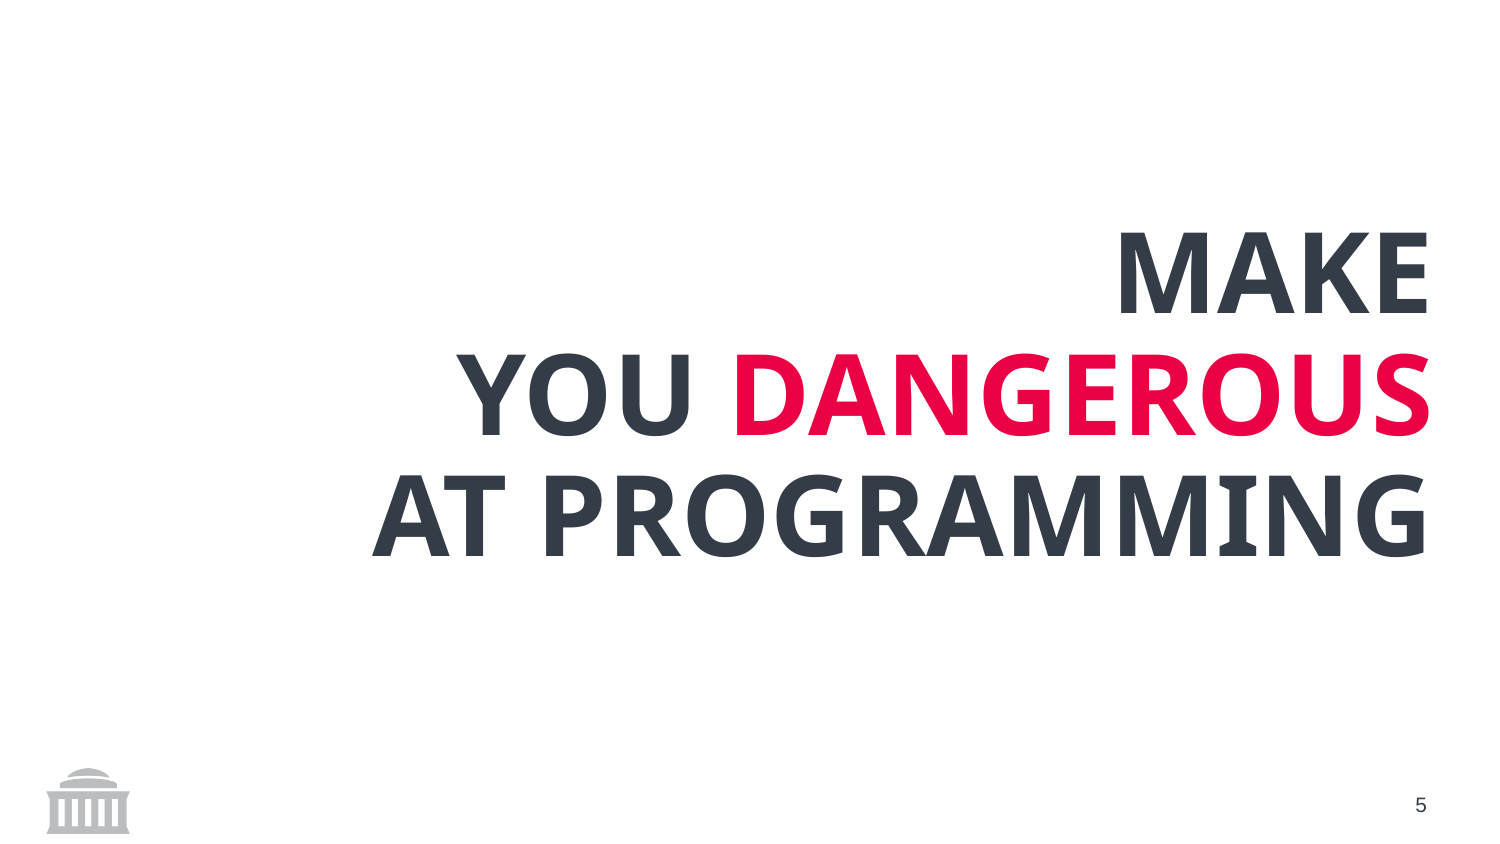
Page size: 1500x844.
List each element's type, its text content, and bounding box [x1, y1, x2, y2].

picture [46, 768, 130, 834]
title Make you dangerous at programming [156, 199, 1449, 599]
slide_number 4 [1059, 782, 1442, 828]
